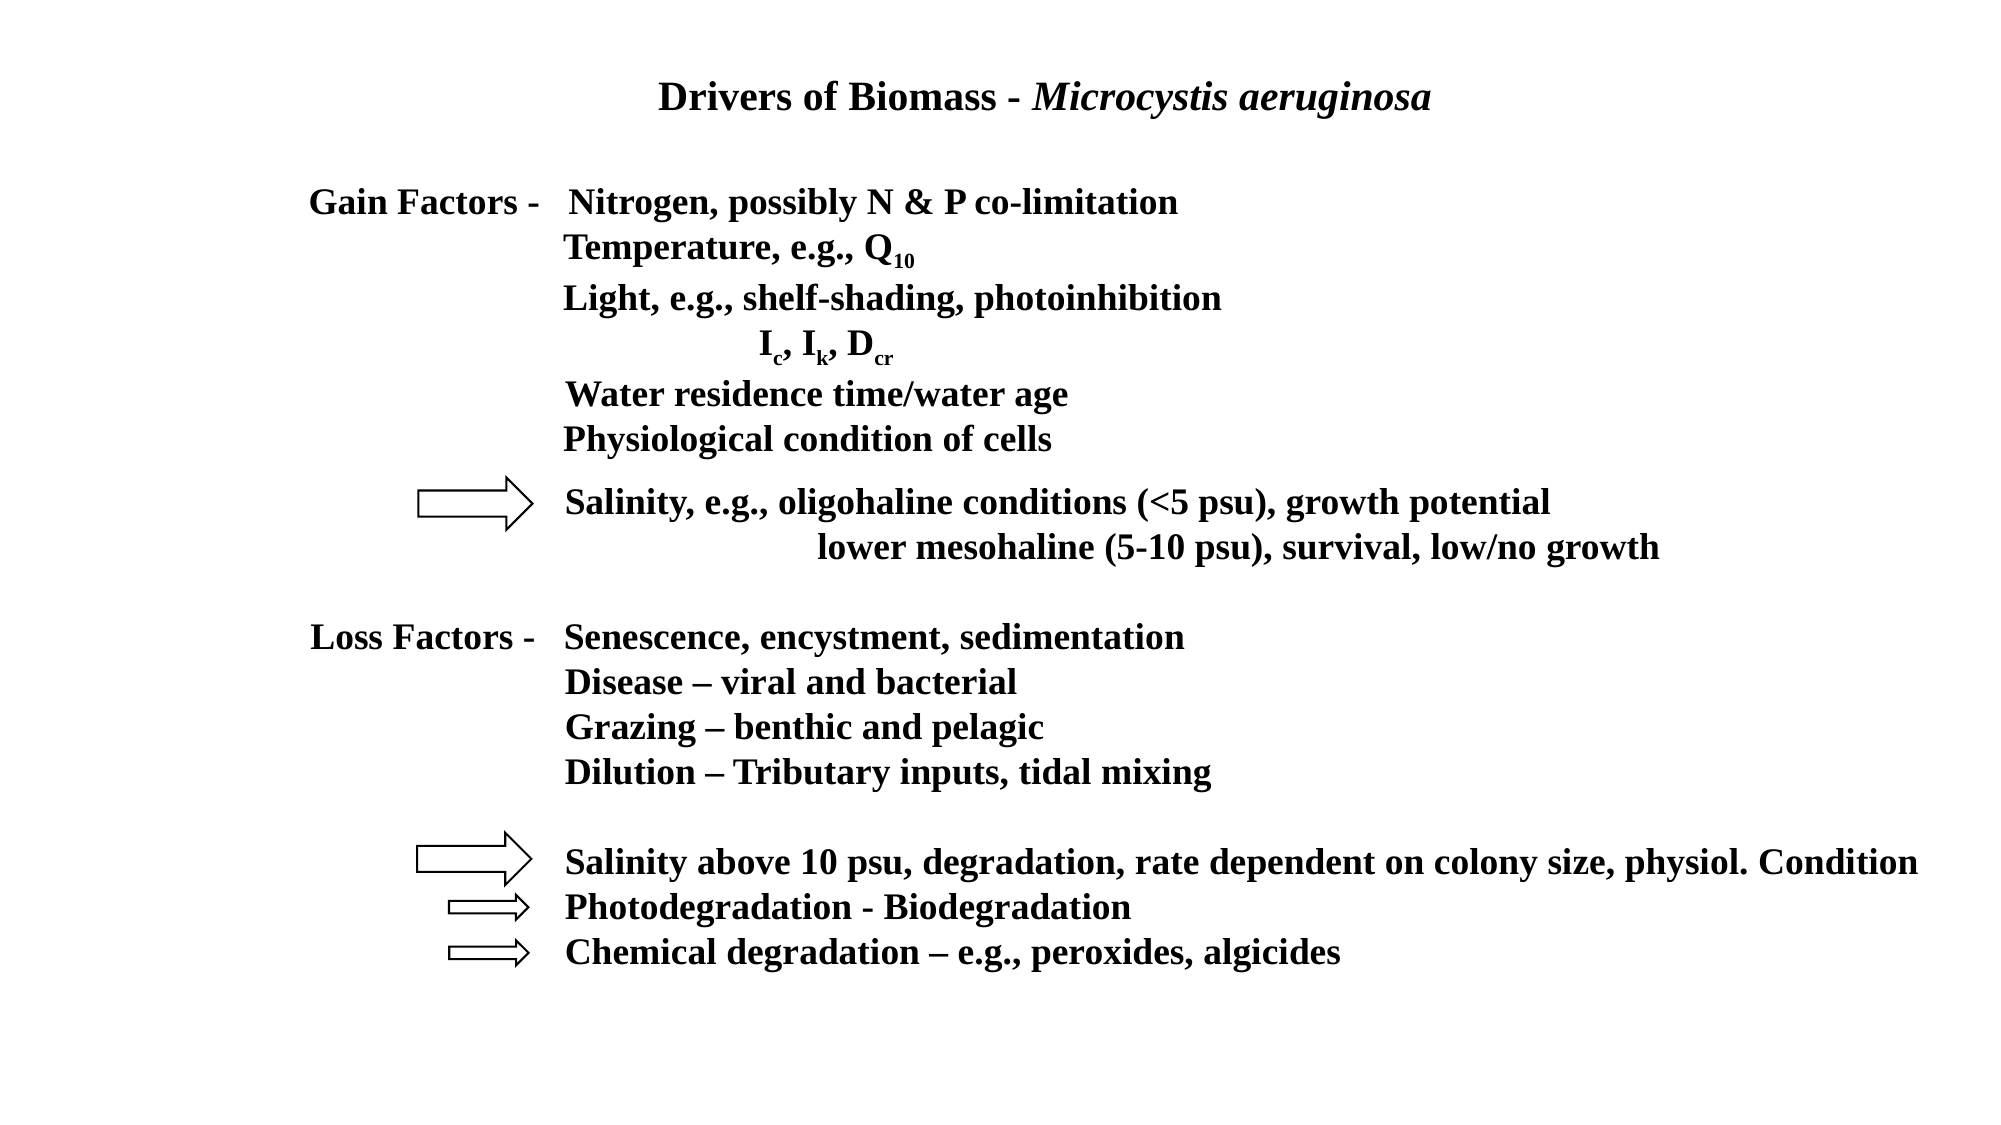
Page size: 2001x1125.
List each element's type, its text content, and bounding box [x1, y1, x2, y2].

text_box [417, 474, 534, 533]
text_box Salinity, e.g., oligohaline conditions (<5 psu), growth potential lower mesohaline (5-10 psu), survival, low/no growth Loss Factors - Senescence, encystment, sedimentation Disease – viral and bacterial Grazing – benthic and pelagic Dilution – Tributary inputs, tidal mixing Salinity above 10 psu, degradation, rate dependent on colony size, physiol. Condition Photodegradation - Biodegradation Chemical degradation – e.g., peroxides, algicides [276, 469, 1935, 1070]
text_box Gain Factors - Nitrogen, possibly N & P co-limitation Temperature, e.g., Q10 Light, e.g., shelf-shading, photoinhibition Ic, Ik, Dcr Water residence time/water age Physiological condition of cells [293, 169, 1730, 469]
text_box [447, 892, 530, 923]
text_box [448, 937, 531, 968]
text_box Drivers of Biomass - Microcystis aeruginosa [643, 61, 1448, 127]
text_box [416, 830, 533, 888]
